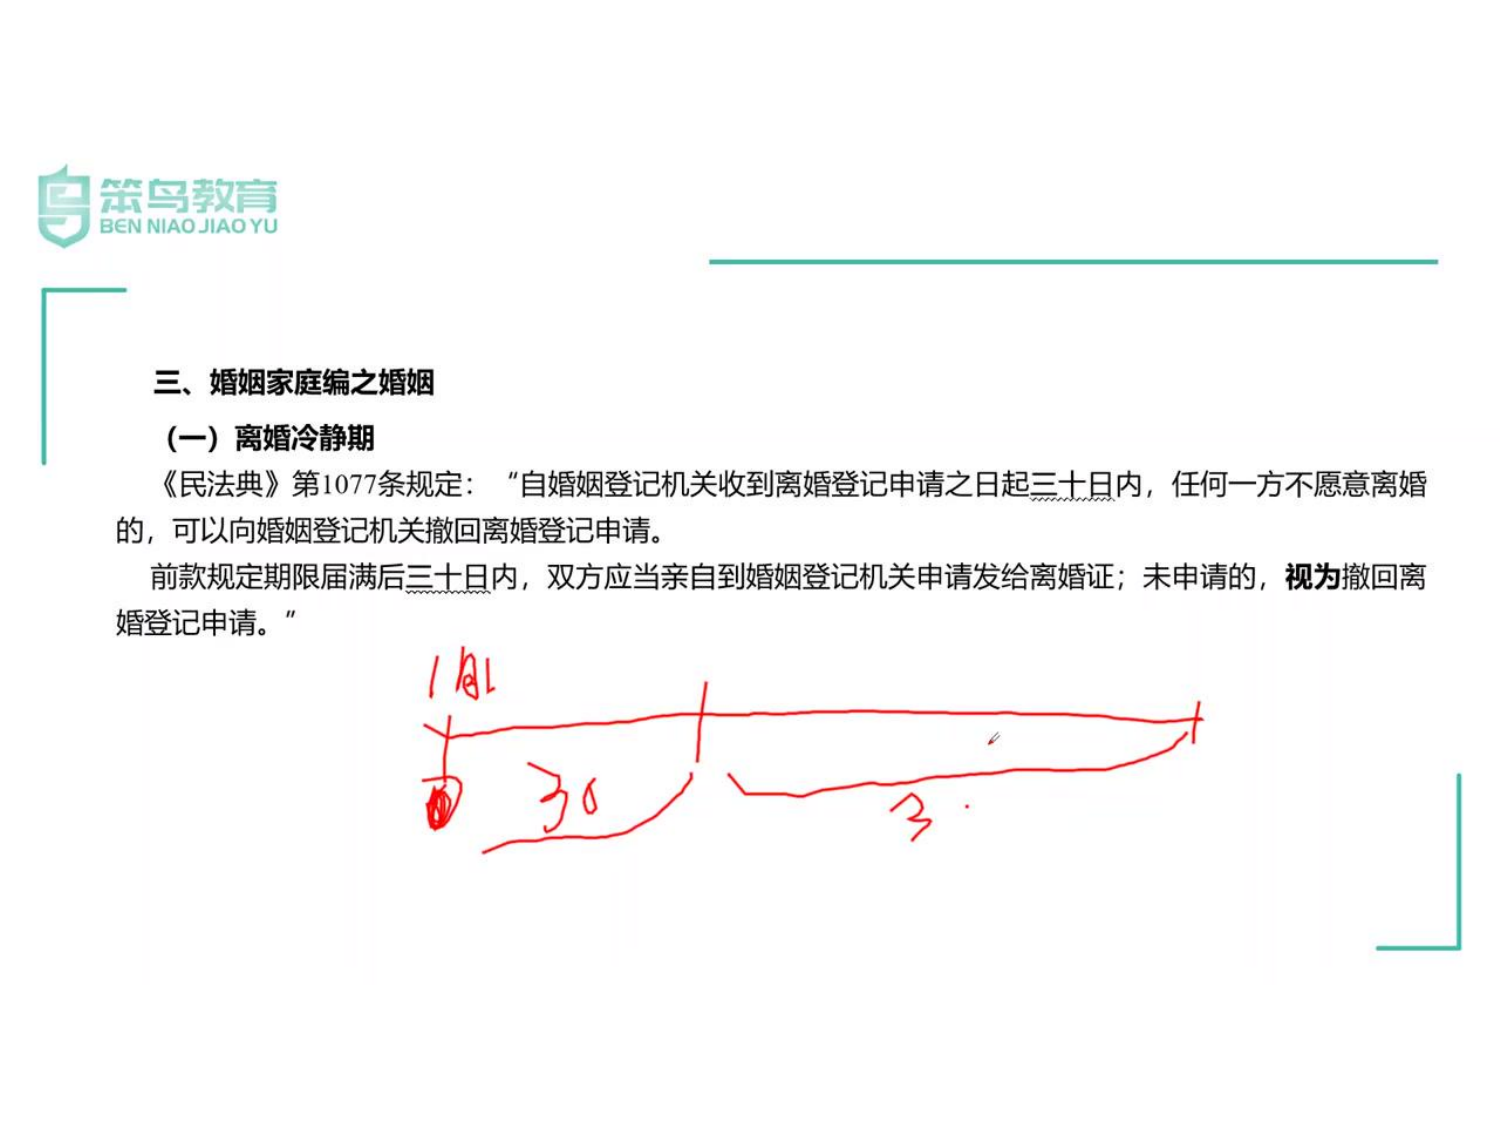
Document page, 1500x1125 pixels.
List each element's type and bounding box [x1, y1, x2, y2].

picture [0, 140, 1500, 985]
